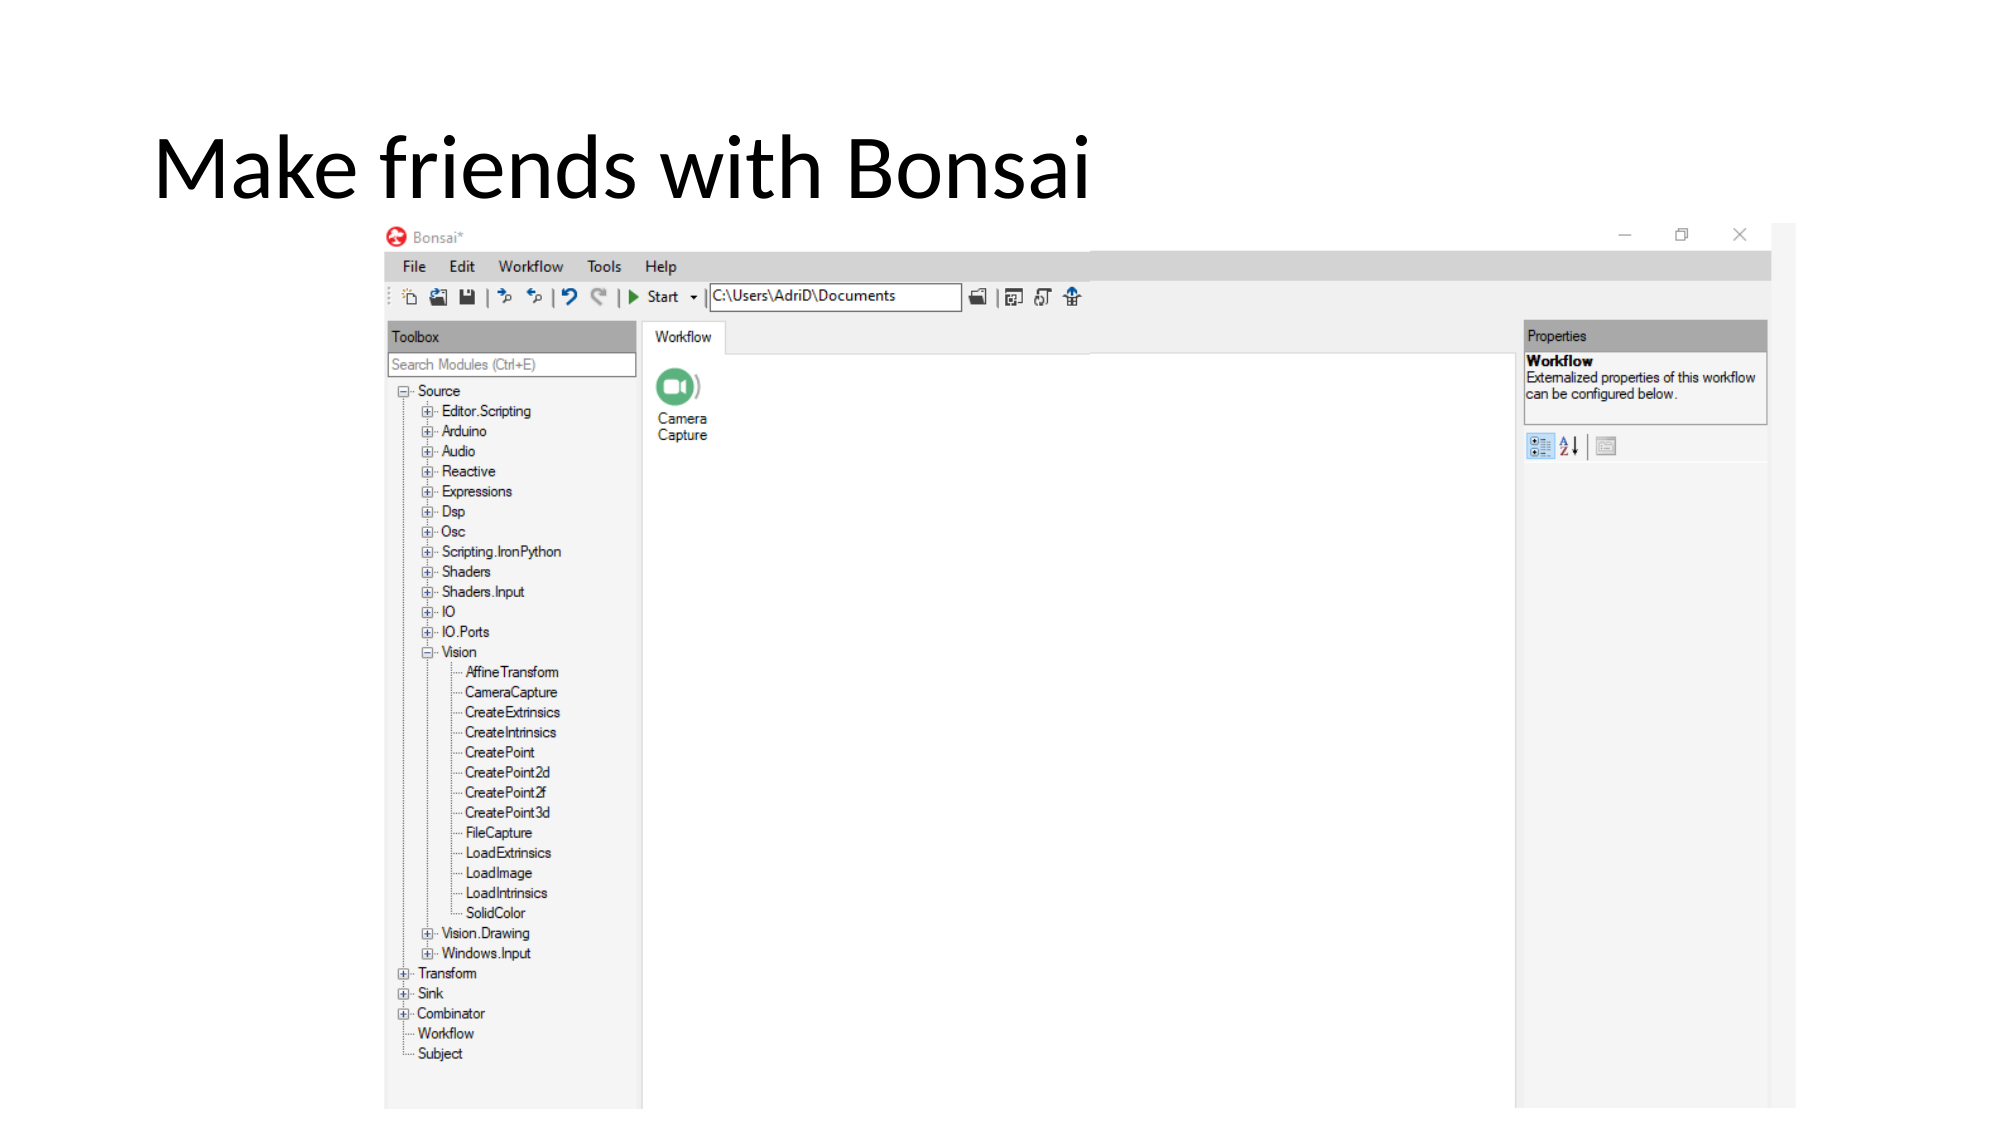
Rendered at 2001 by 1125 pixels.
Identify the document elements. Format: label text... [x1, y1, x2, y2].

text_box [384, 223, 1796, 1110]
title Make friends with Bonsai [137, 59, 1863, 278]
